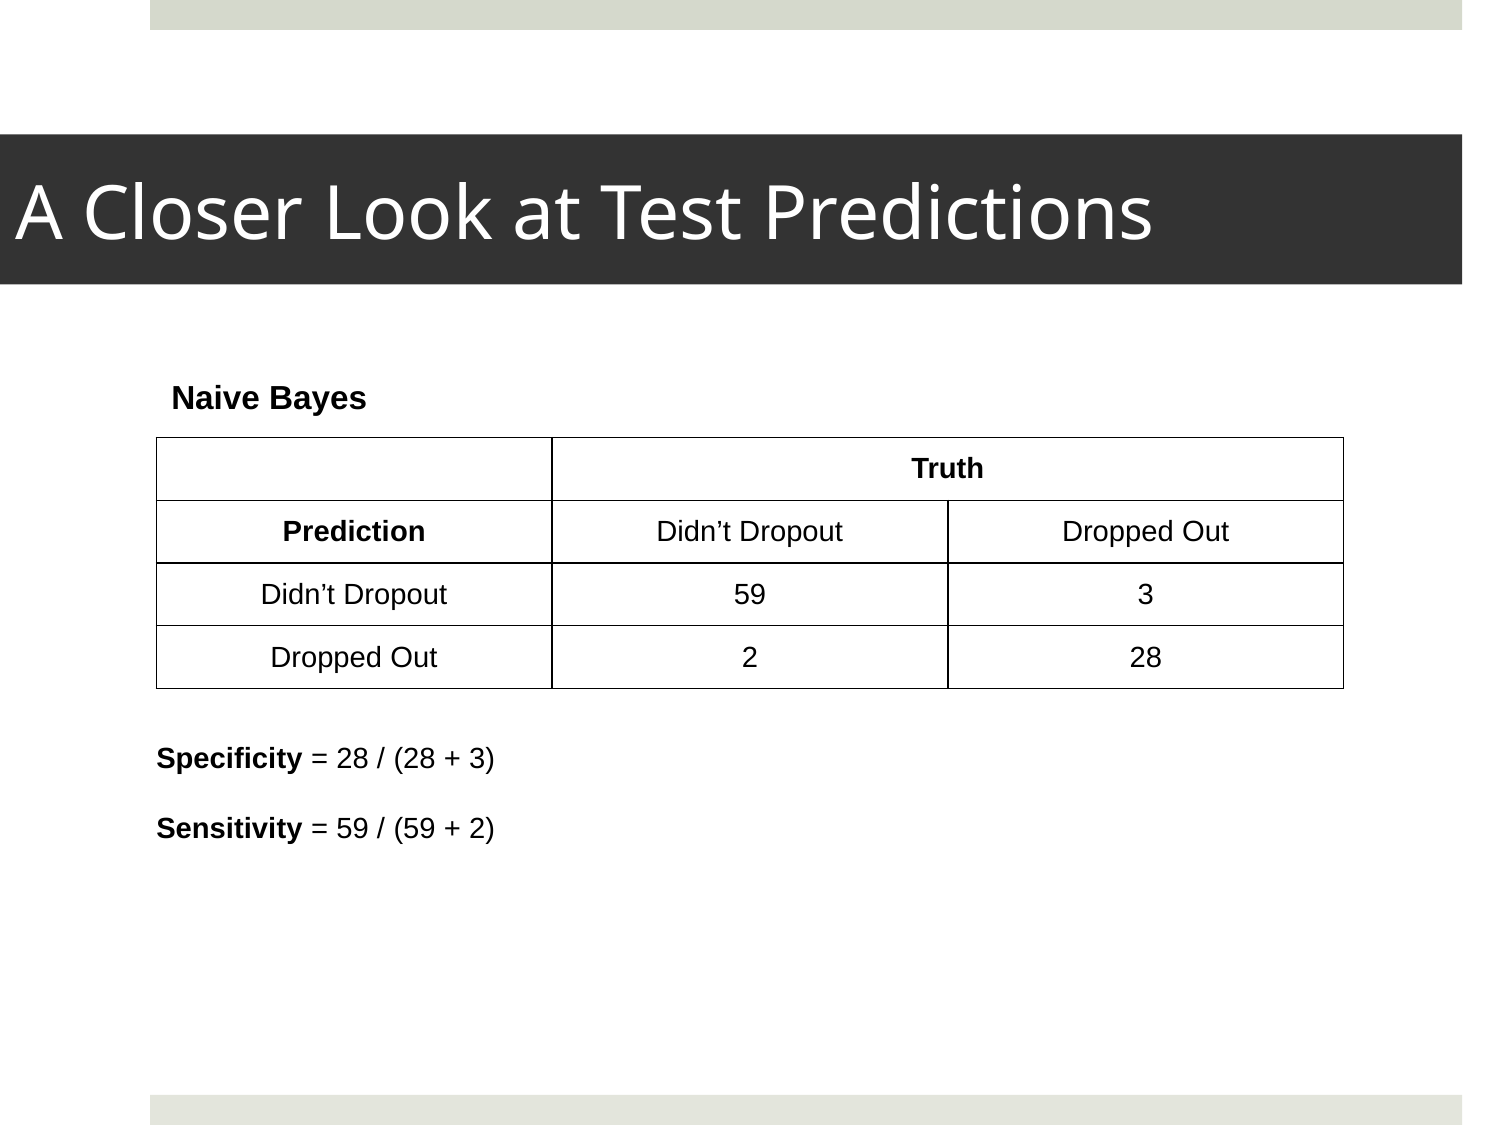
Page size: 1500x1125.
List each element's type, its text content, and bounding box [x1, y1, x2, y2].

title A Closer Look at Test Predictions [0, 134, 1463, 285]
table_cell 59 [553, 564, 947, 625]
text_box Naive Bayes [156, 361, 1246, 418]
table_cell 2 [553, 626, 947, 688]
text_box Specificity = 28 / (28 + 3) Sensitivity = 59 / (59 + 2) [141, 724, 1206, 849]
table_header [157, 438, 551, 500]
table_cell Dropped Out [157, 626, 551, 688]
table_cell Prediction [157, 501, 551, 562]
table_cell Dropped Out [949, 501, 1343, 562]
table_header Truth [553, 438, 1343, 500]
table_cell Didn’t Dropout [157, 564, 551, 625]
table_cell Didn’t Dropout [553, 501, 947, 562]
table_cell 3 [949, 564, 1343, 625]
table_cell 28 [949, 626, 1343, 688]
